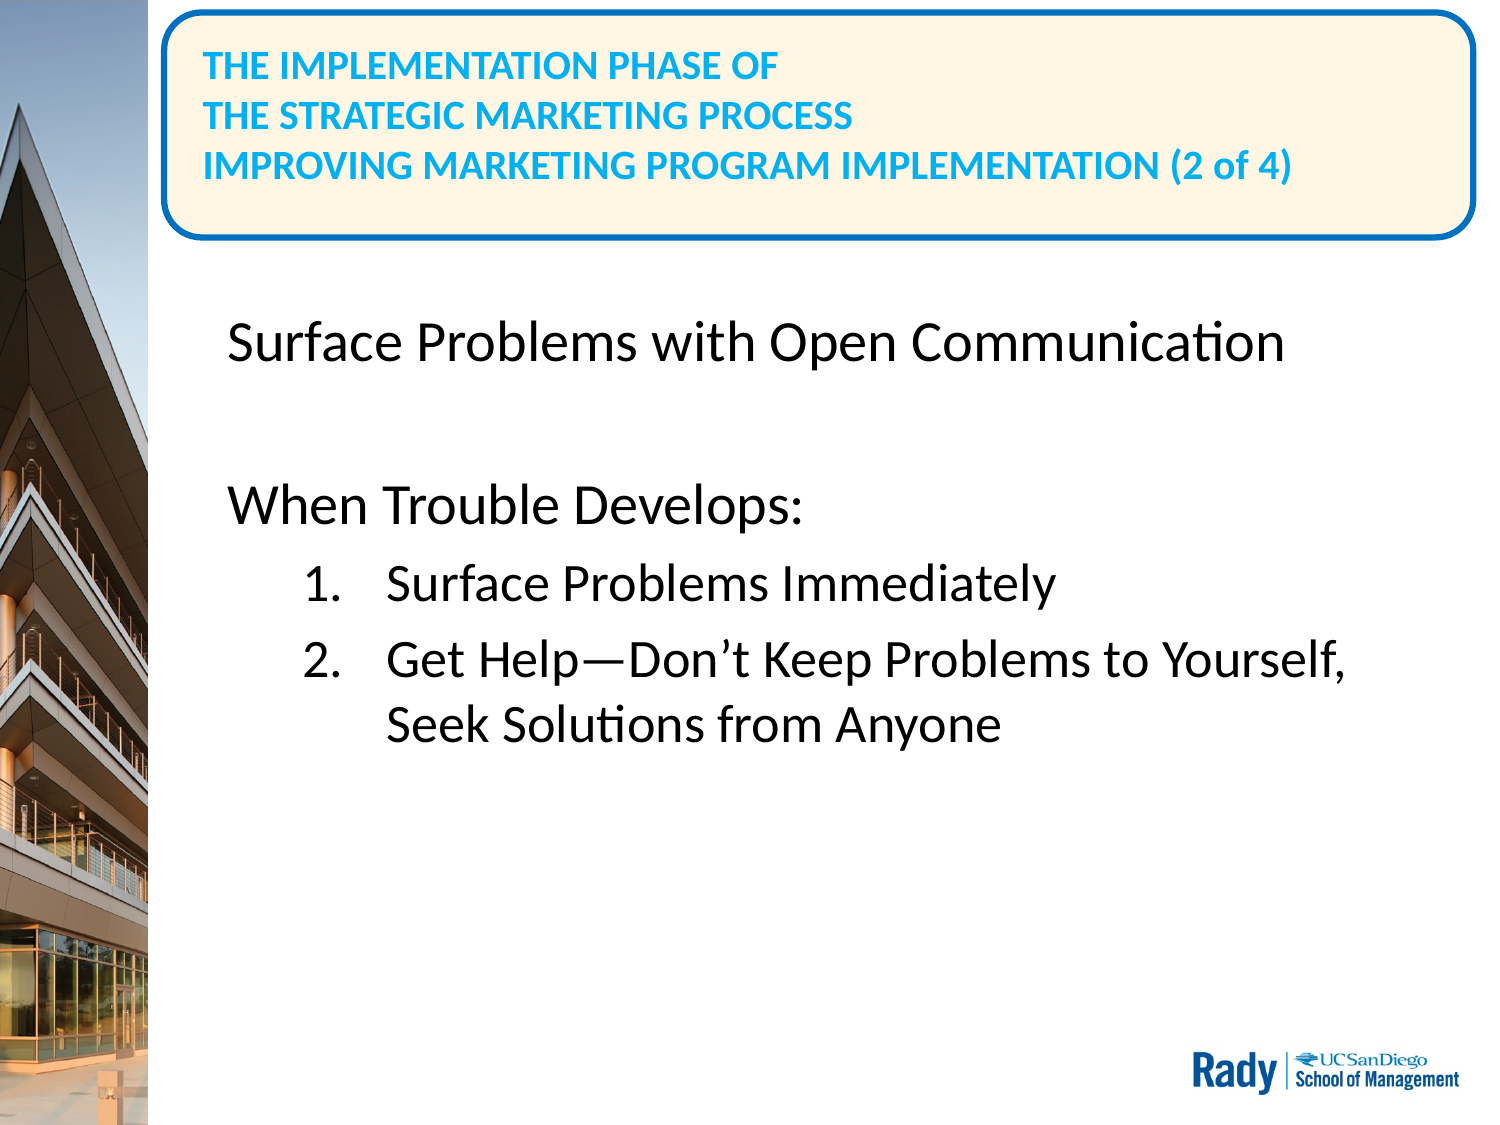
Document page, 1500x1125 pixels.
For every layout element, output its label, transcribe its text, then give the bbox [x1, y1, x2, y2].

title THE IMPLEMENTATION PHASE OF THE STRATEGIC MARKETING PROCESS IMPROVING MARKETING PROGRAM IMPLEMENTATION (2 of 4) [187, 62, 1426, 163]
list Surface Problems with Open Communication When Trouble Develops: Surface Problems Immediately Get Help—Don’t Keep Problems to Yourself, Seek Solutions from Anyone [212, 295, 1426, 1006]
picture [0, 0, 148, 1125]
picture [1187, 1044, 1463, 1101]
text_box [164, 12, 1474, 238]
